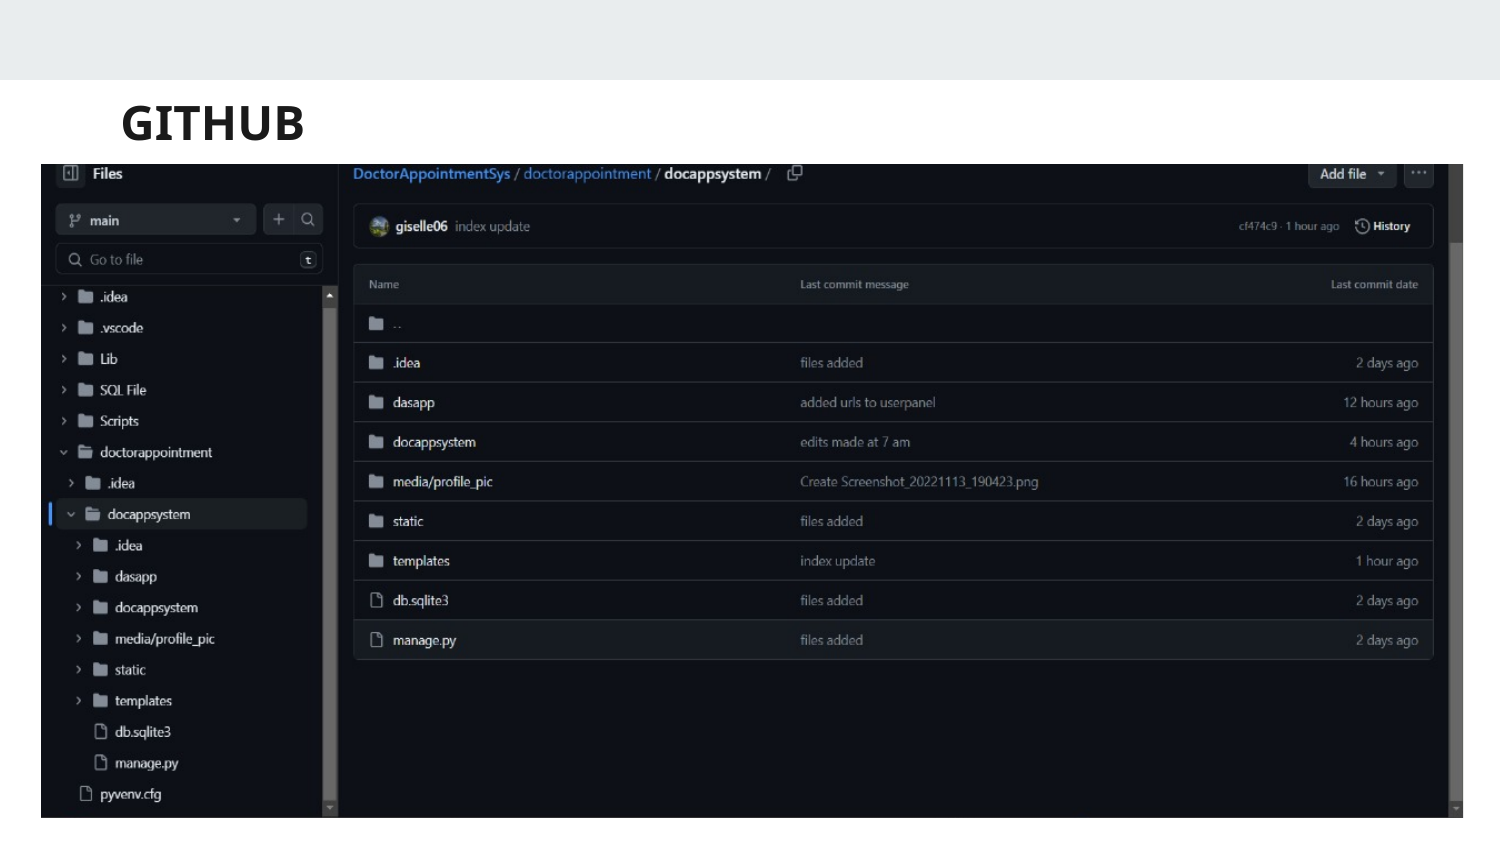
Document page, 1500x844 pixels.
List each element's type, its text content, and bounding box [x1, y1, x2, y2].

picture [40, 164, 1464, 818]
title GITHUB [105, 77, 1367, 163]
